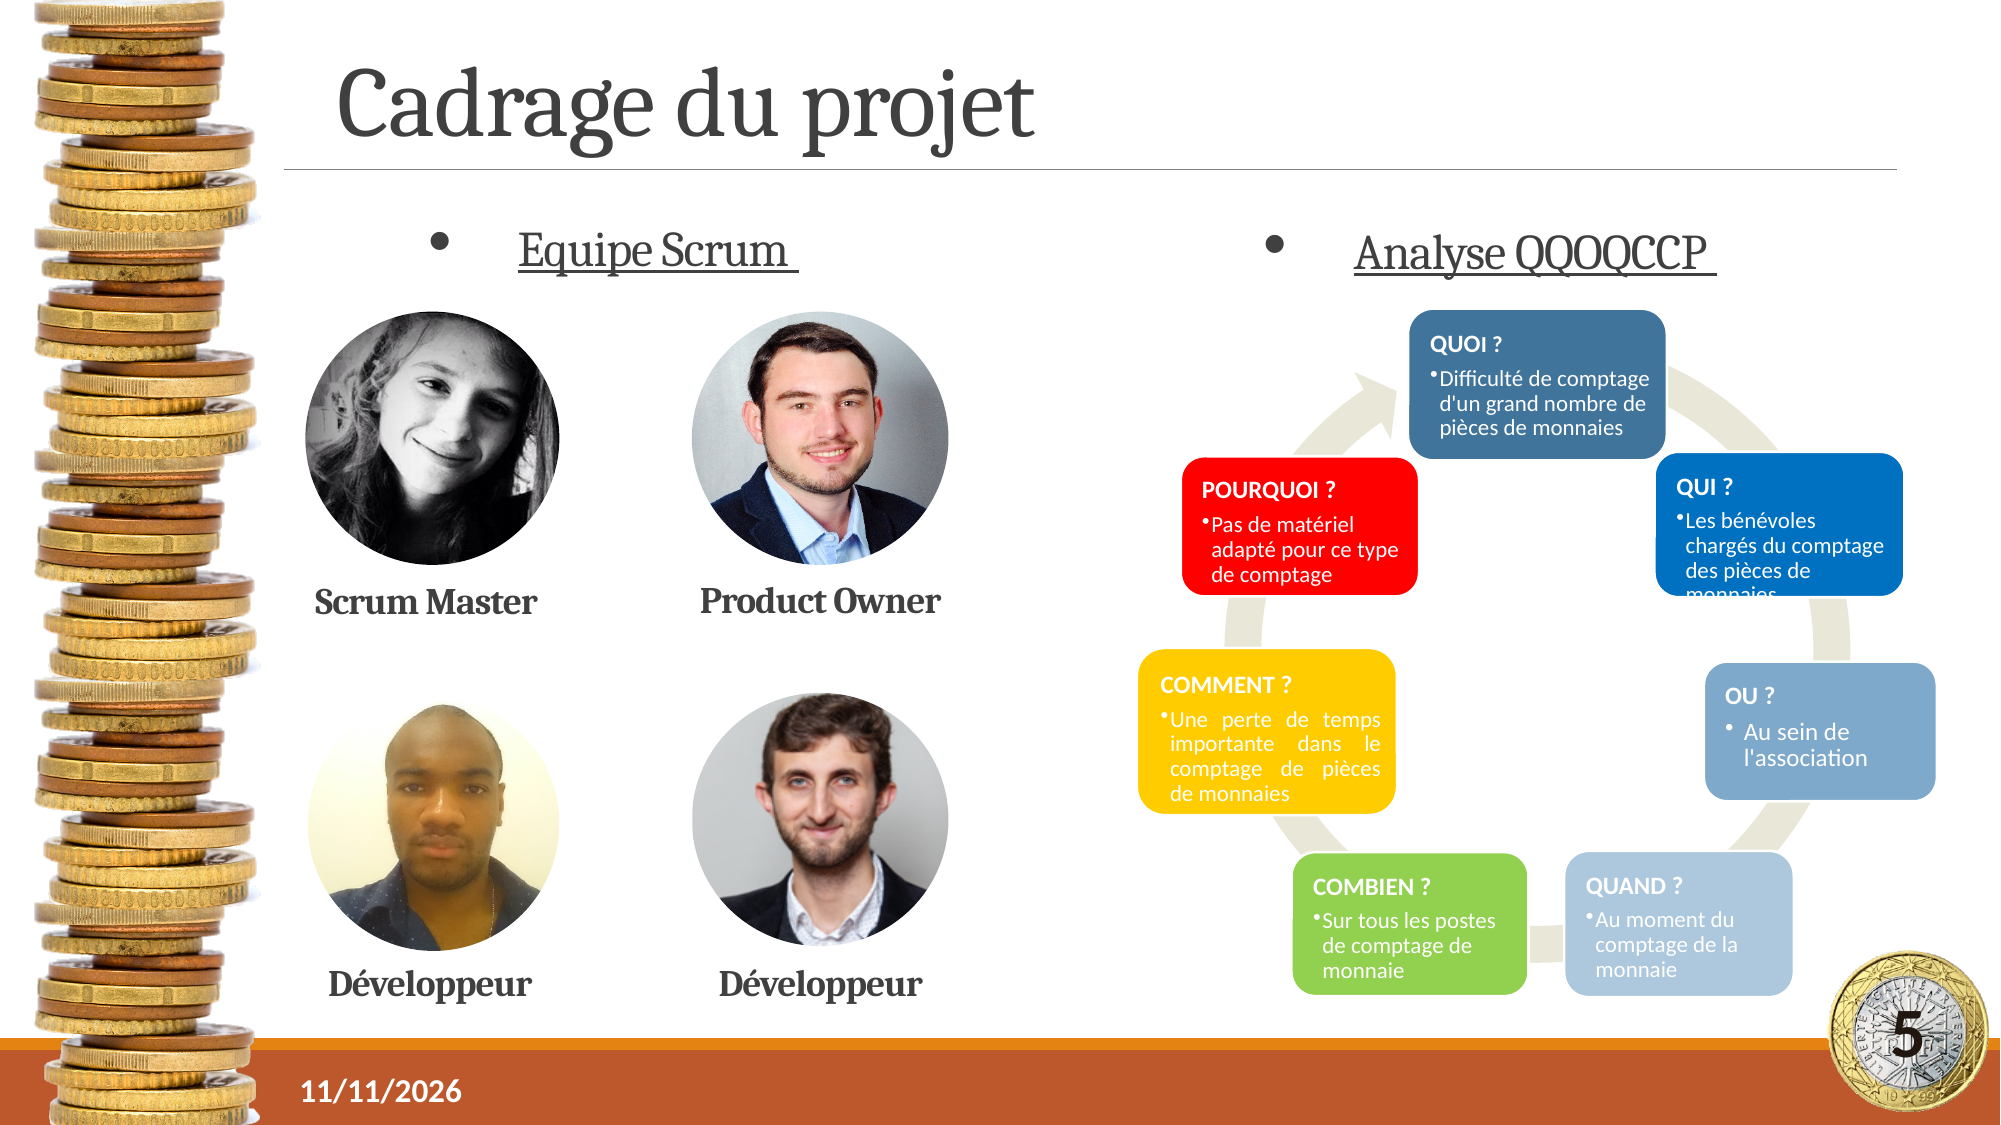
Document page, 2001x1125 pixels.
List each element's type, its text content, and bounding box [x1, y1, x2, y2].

text_box Développeur [274, 936, 587, 1012]
picture [691, 311, 949, 566]
text_box Développeur [664, 936, 977, 1012]
text_box Analyse QQOQCCP [1248, 188, 1772, 291]
picture [304, 311, 560, 566]
text_box Product Owner [664, 553, 977, 629]
picture [29, 0, 262, 1125]
slide_number 5 [1827, 983, 1989, 1109]
picture [691, 692, 949, 947]
picture [307, 697, 560, 952]
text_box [1077, 331, 1996, 975]
title Cadrage du projet [322, 16, 1897, 165]
text_box Equipe Scrum [413, 184, 936, 288]
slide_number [284, 1059, 586, 1120]
text_box Scrum Master [274, 554, 587, 630]
